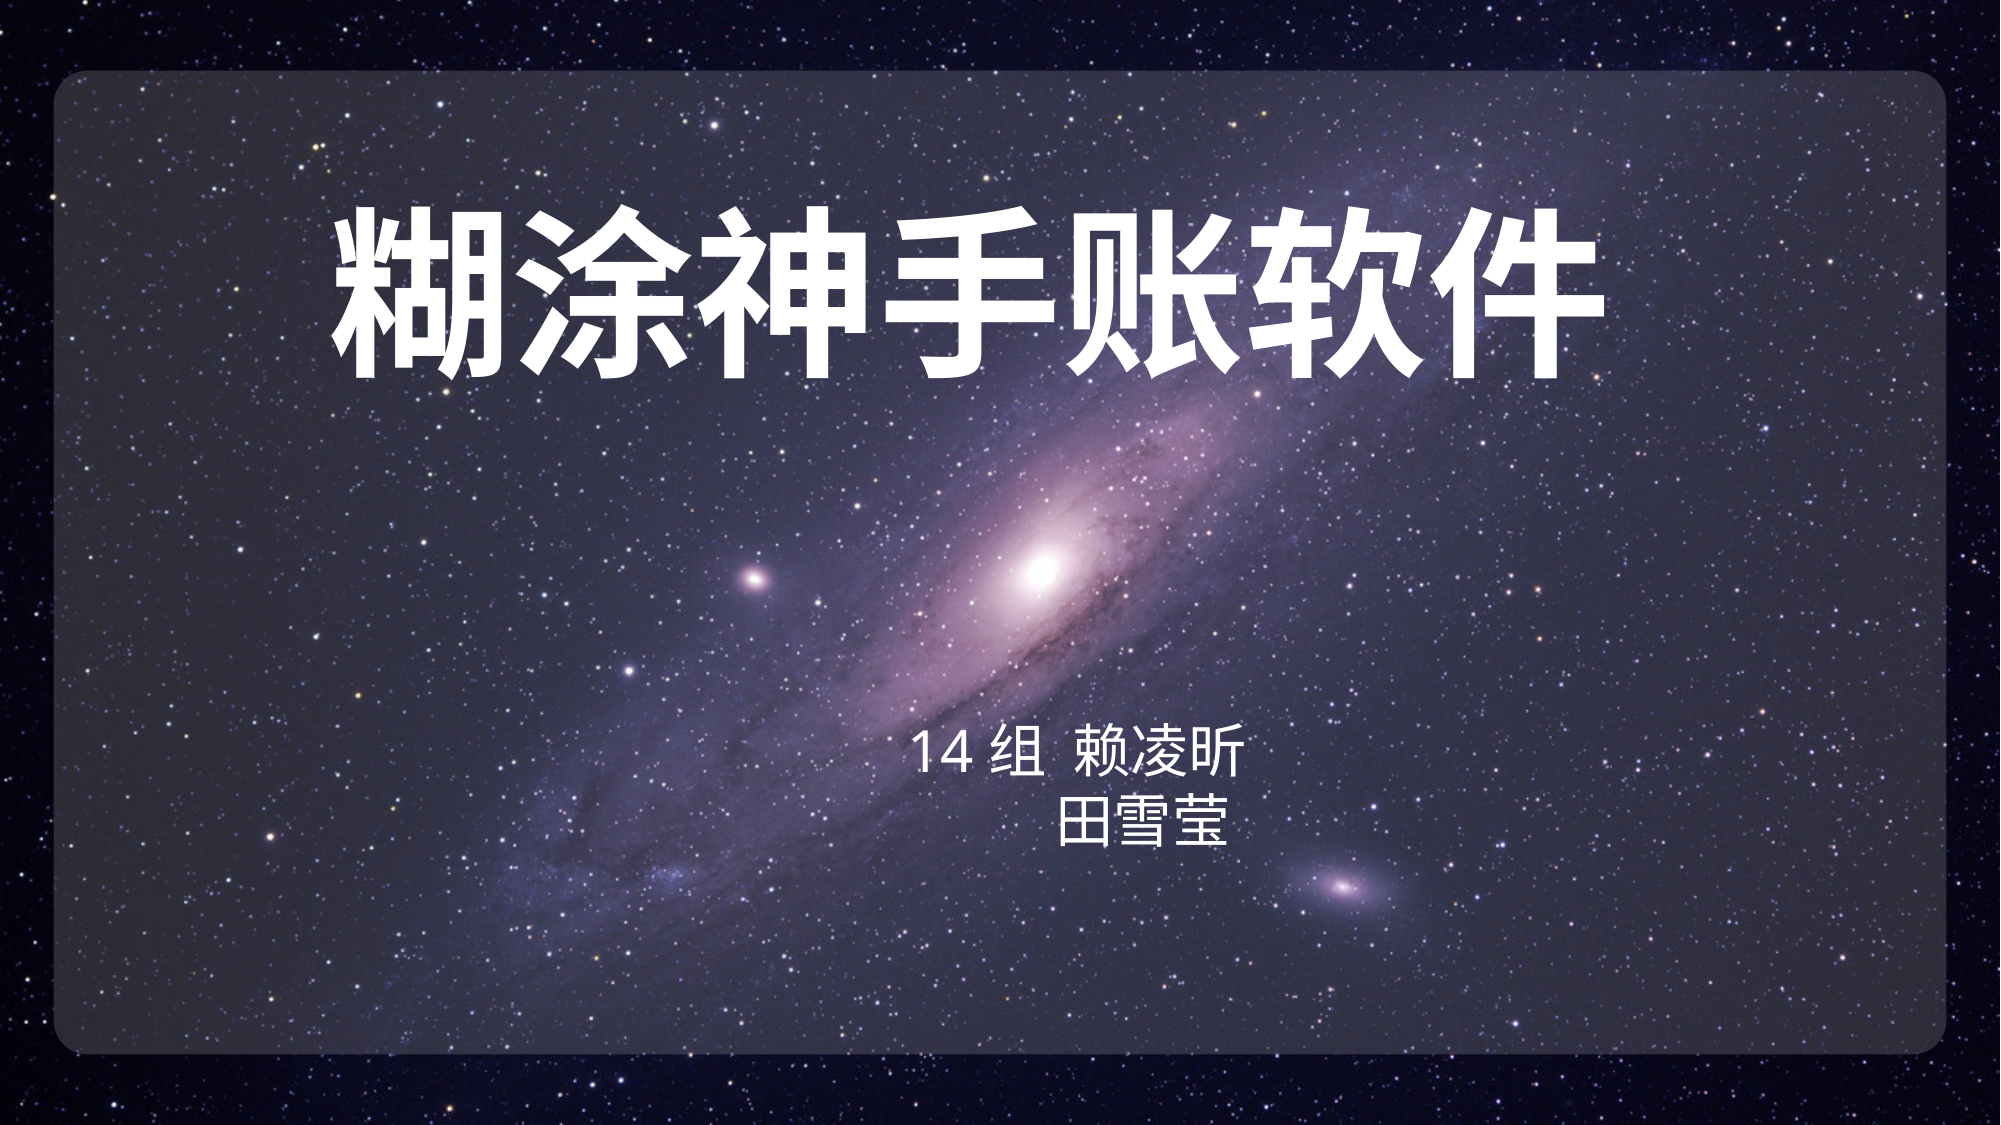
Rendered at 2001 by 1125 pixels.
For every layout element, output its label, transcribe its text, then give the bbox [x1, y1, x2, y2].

text_box 糊涂神手账软件 [145, 172, 1855, 407]
text_box 14组 赖凌昕 田雪莹 [250, 707, 1905, 862]
picture [0, 0, 2000, 1125]
table_cell 格式 [53, 70, 1947, 1055]
